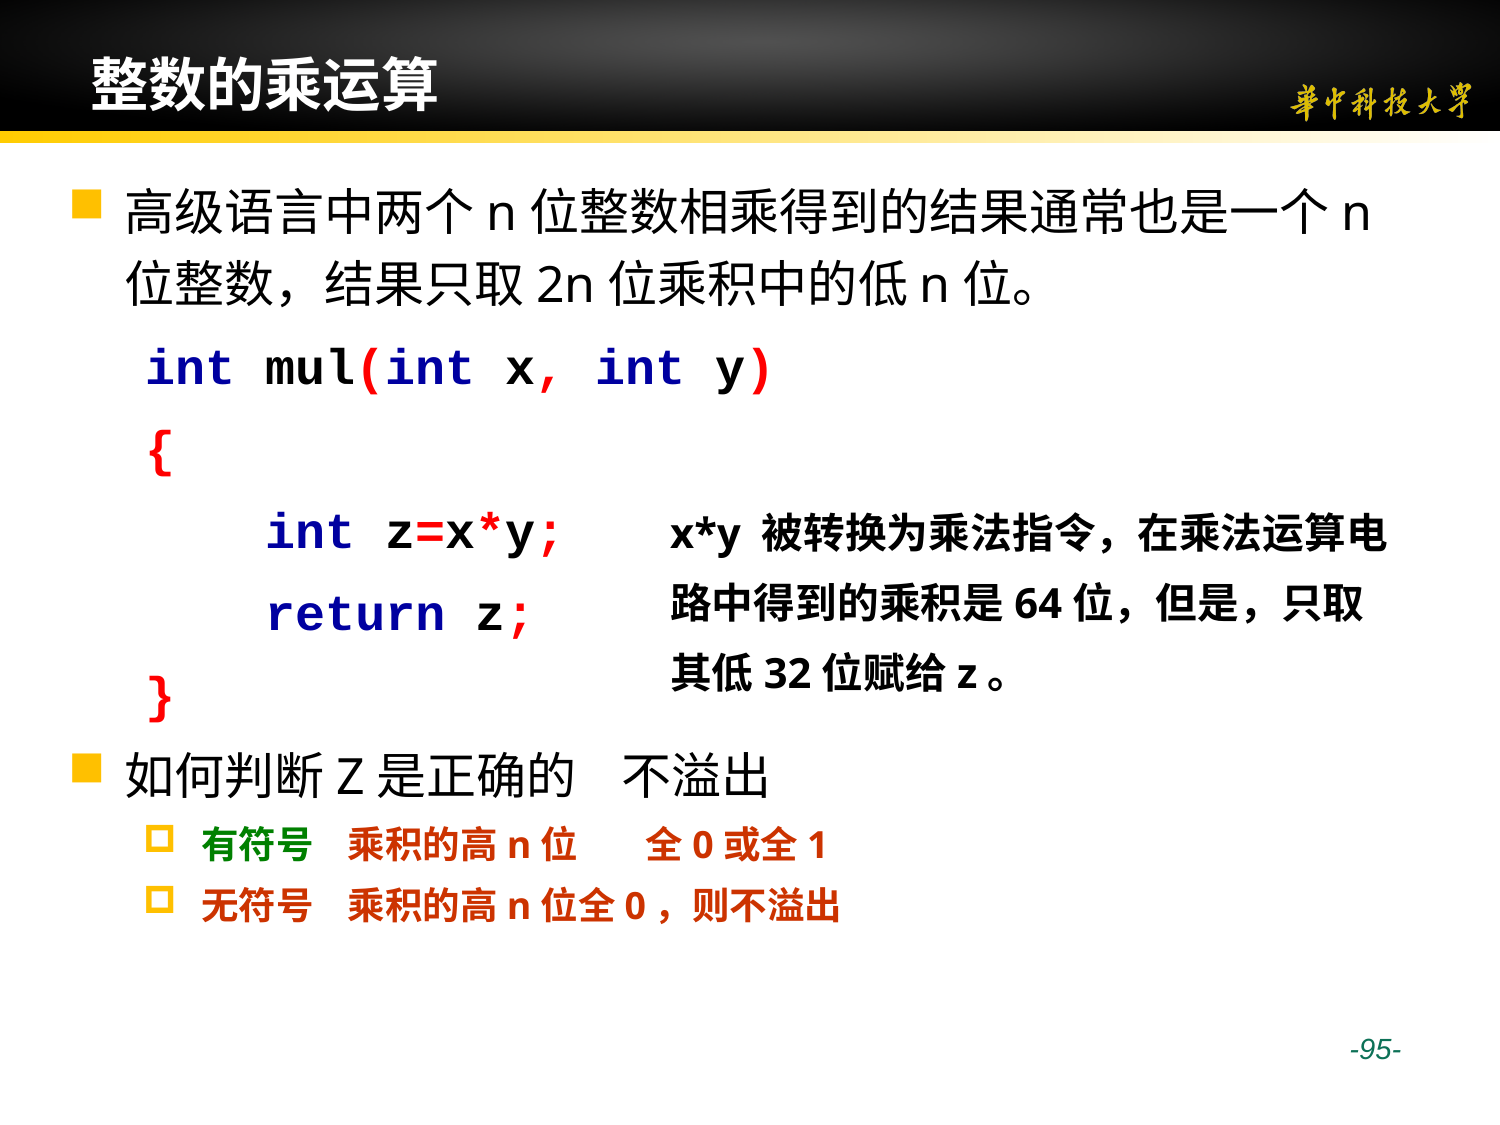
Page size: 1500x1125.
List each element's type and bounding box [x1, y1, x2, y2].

title [74, 34, 1426, 131]
list [52, 160, 1402, 988]
text_box [738, 131, 744, 143]
slide_number [1257, 1023, 1425, 1102]
text_box [562, 131, 567, 143]
picture [0, 0, 1500, 131]
text_box [655, 479, 1409, 705]
text_box [650, 131, 655, 143]
